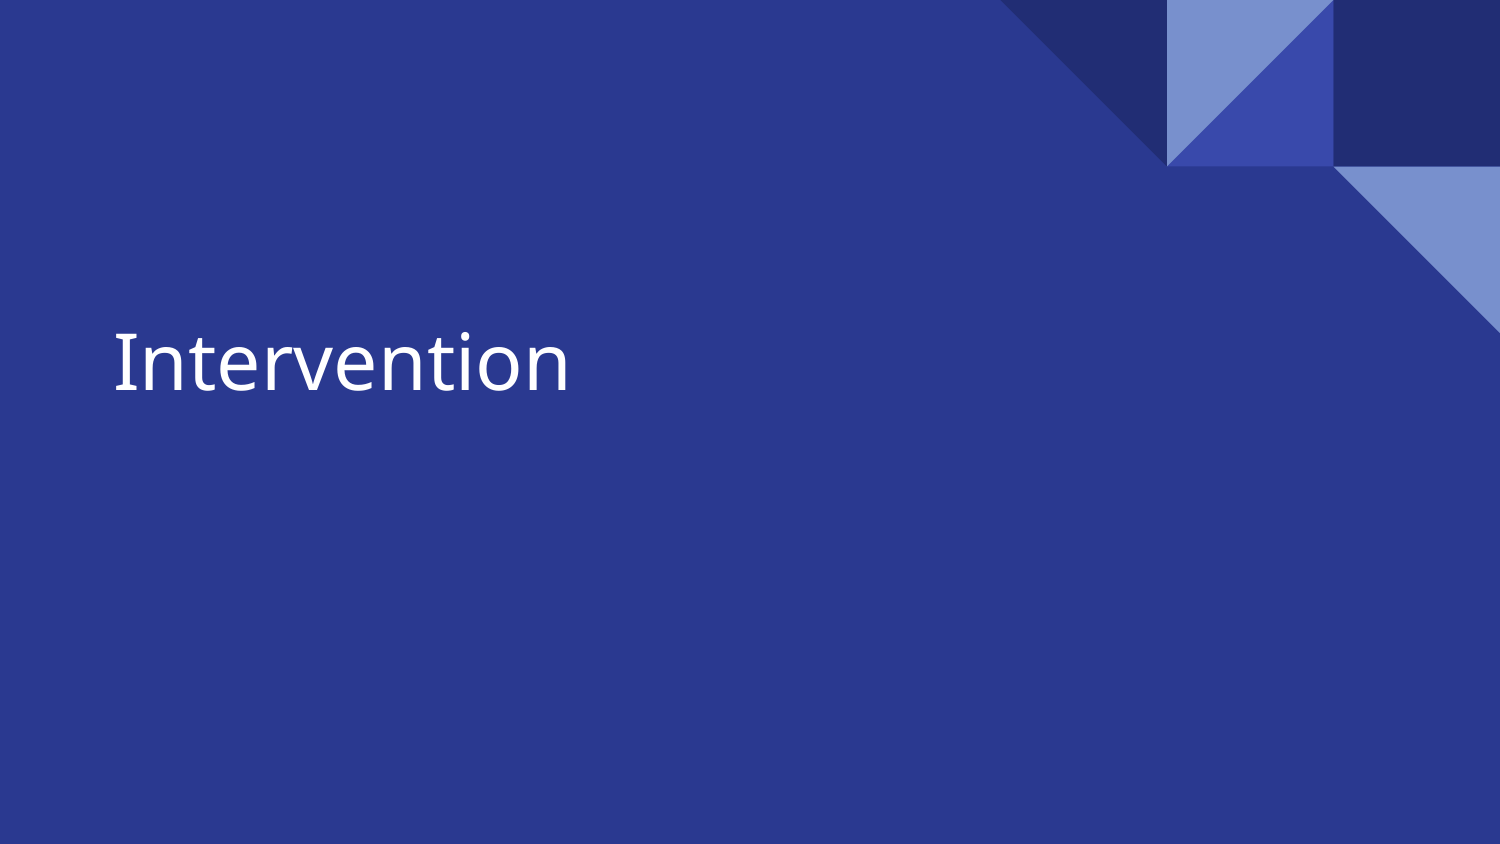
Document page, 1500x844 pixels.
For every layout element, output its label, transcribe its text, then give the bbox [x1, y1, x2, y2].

title Intervention [98, 291, 1447, 429]
